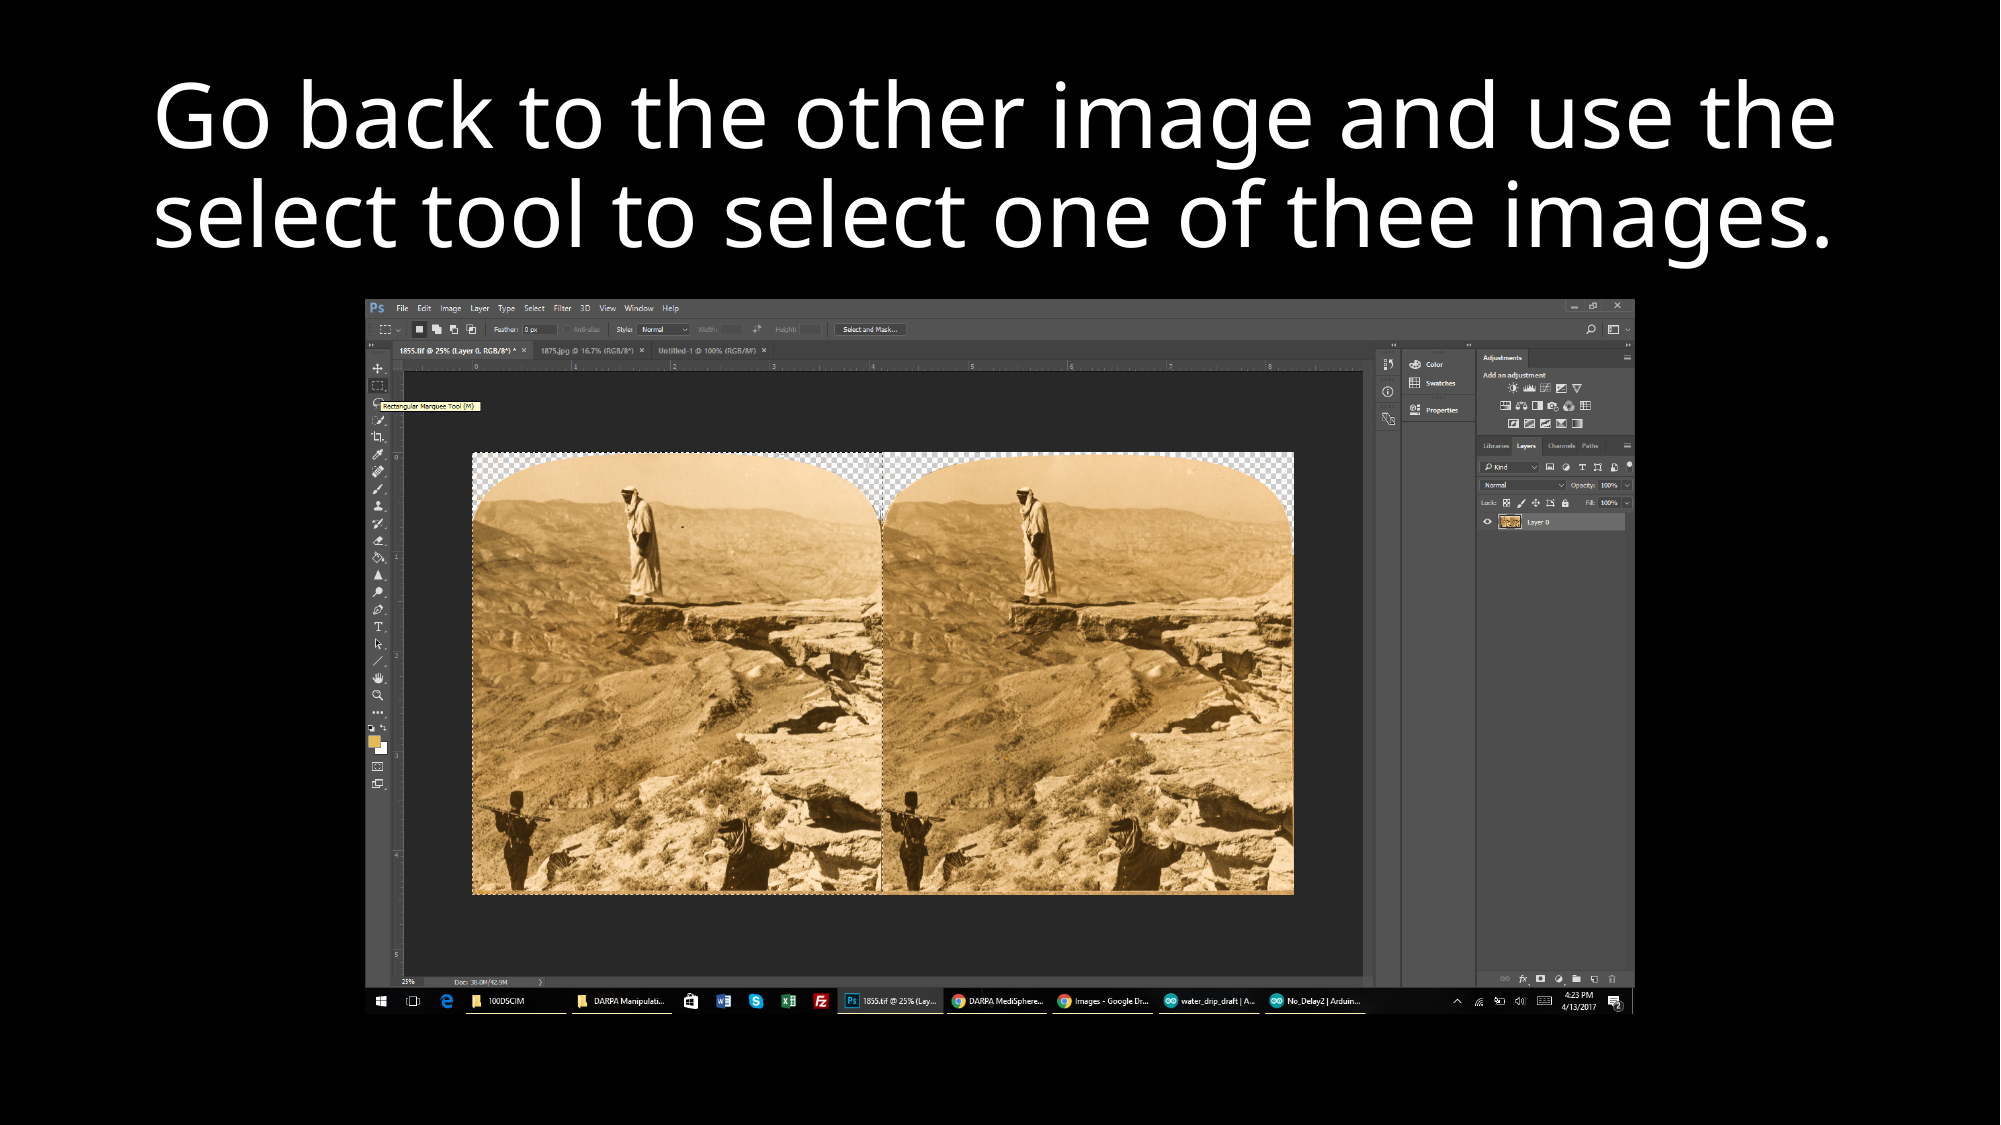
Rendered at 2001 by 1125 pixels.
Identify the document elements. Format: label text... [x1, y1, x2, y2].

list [365, 299, 1635, 1014]
title Go back to the other image and use the select tool to select one of thee images. [137, 59, 1863, 278]
